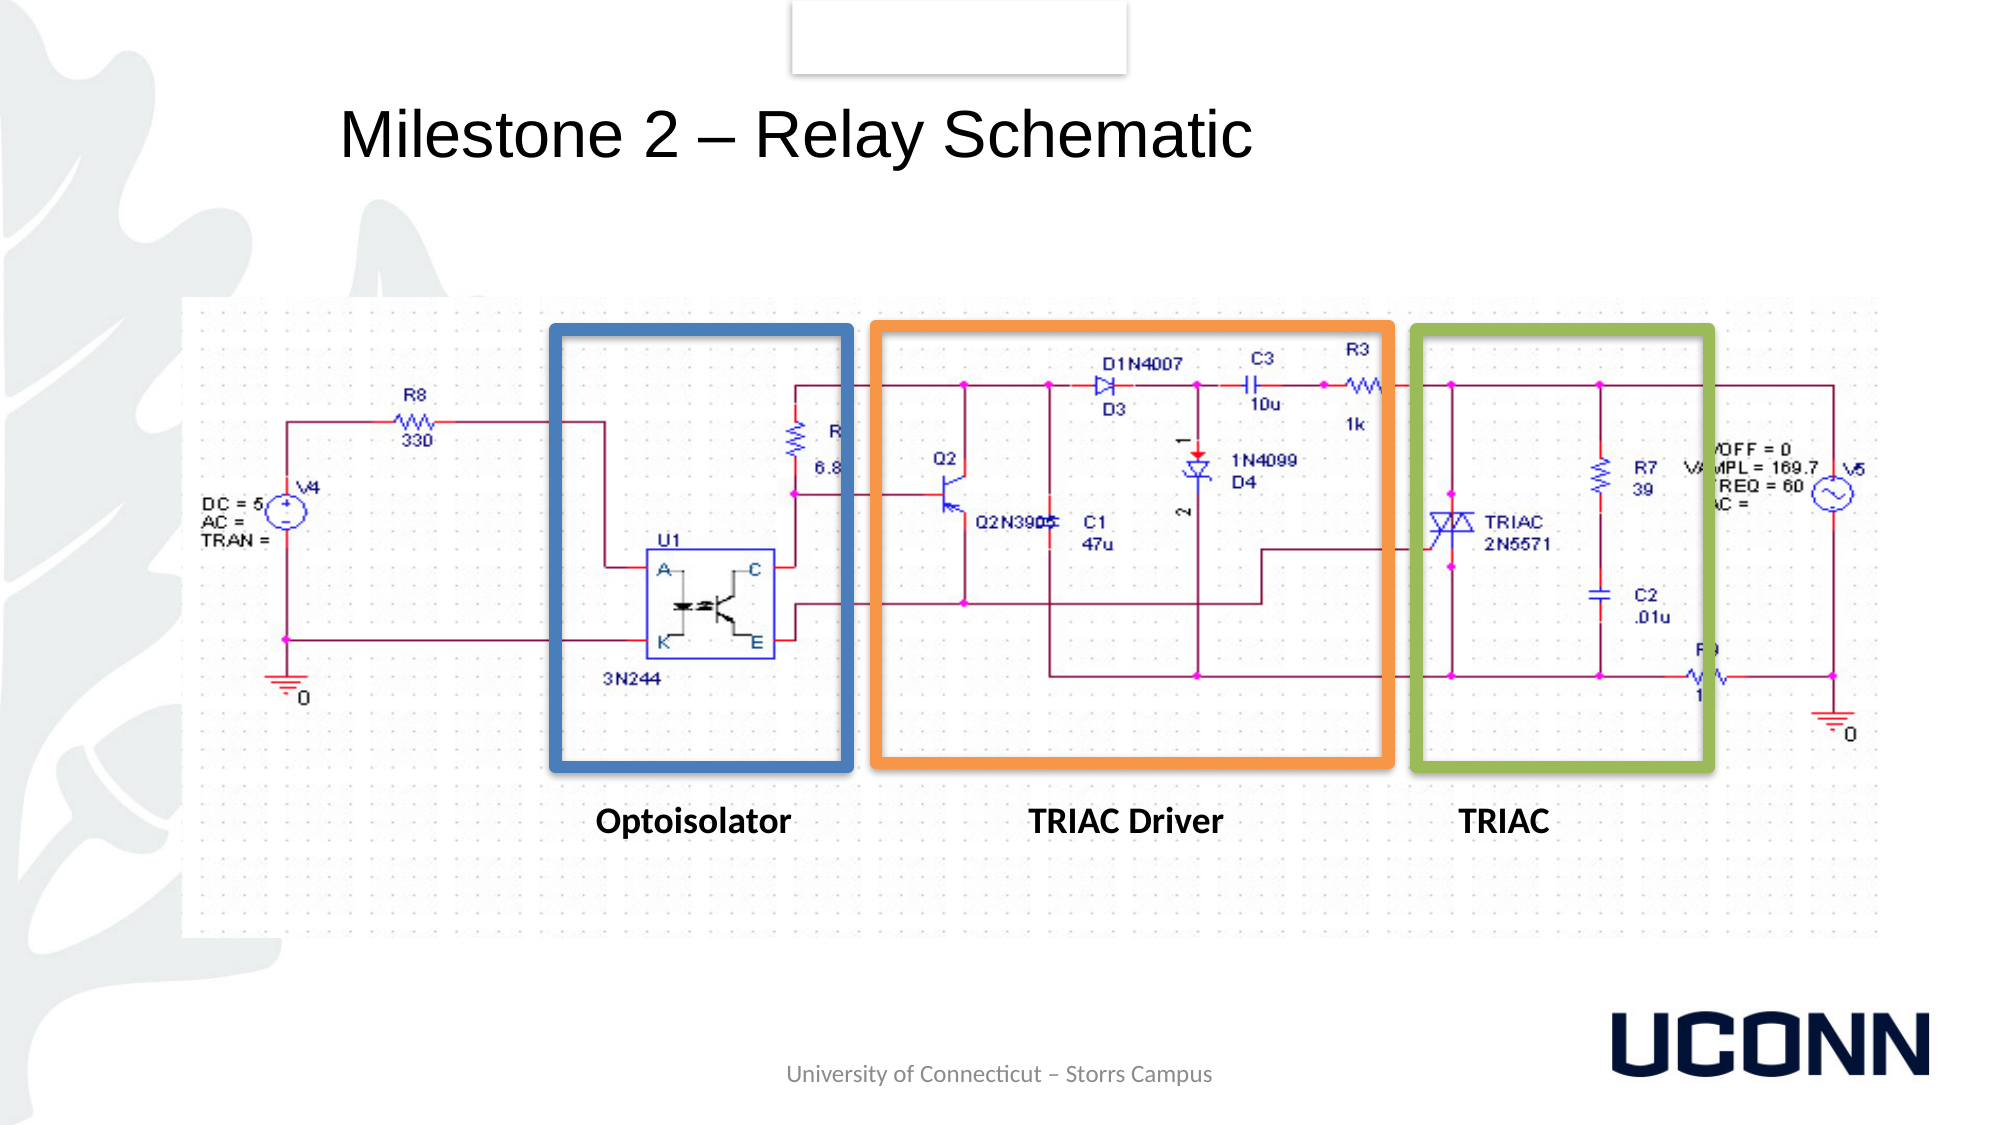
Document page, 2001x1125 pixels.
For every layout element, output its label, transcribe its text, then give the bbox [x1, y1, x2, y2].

footer University of Connecticut – Storrs Campus [683, 1042, 1317, 1103]
text_box [792, 0, 1127, 75]
picture [0, 0, 2001, 1125]
title Milestone 2 – Relay Schematic [324, 37, 1675, 225]
